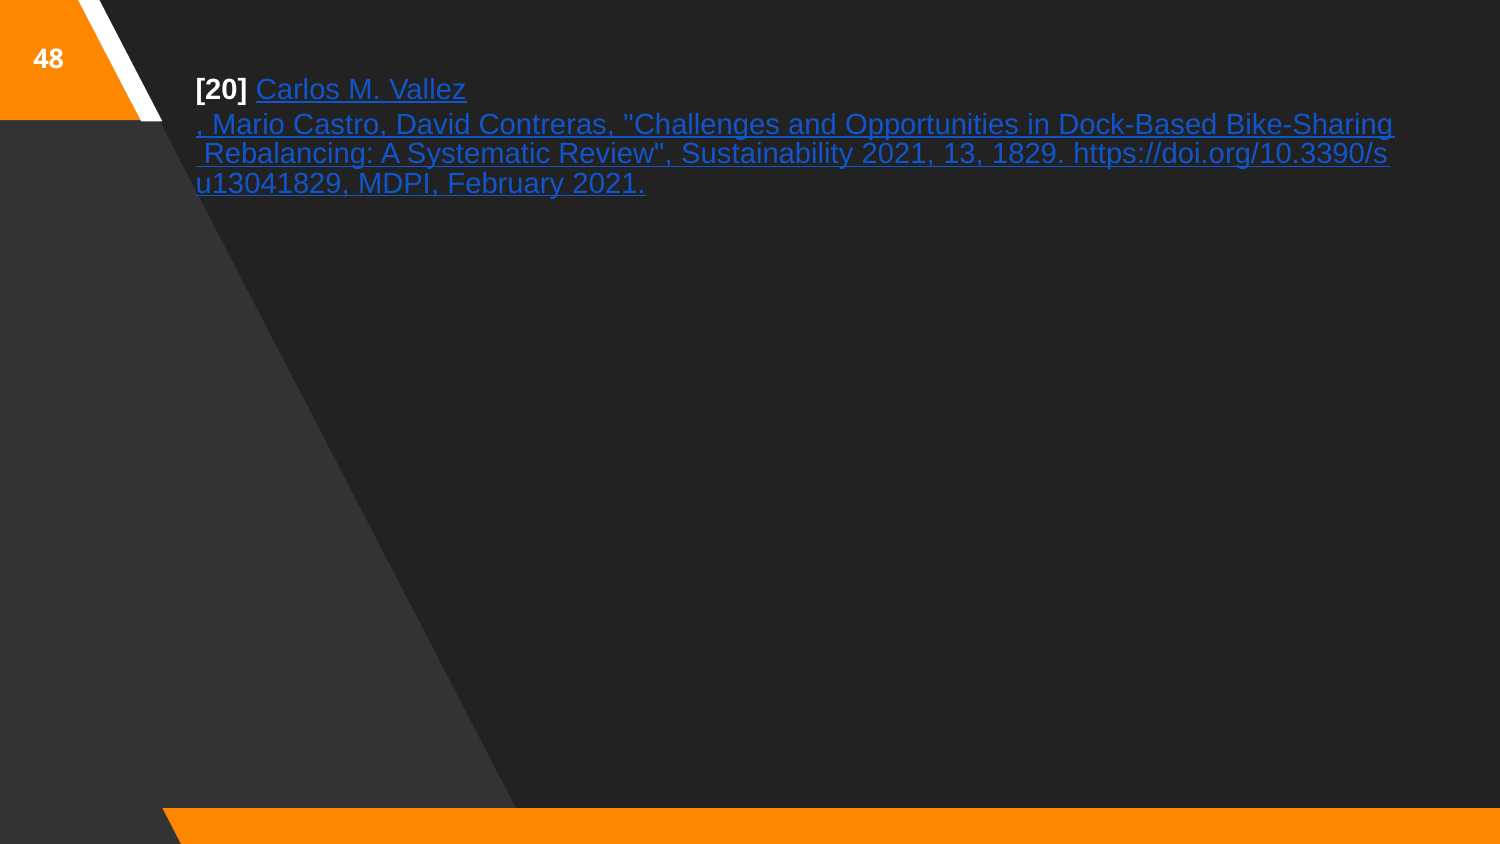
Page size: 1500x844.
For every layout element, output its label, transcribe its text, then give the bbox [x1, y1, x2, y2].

text_box [20] Carlos M. Vallez, Mario Castro, David Contreras, "Challenges and Opportunities in Dock-Based Bike-Sharing Rebalancing: A Systematic Review", Sustainability 2021, 13, 1829. https://doi.org/10.3390/su13041829, MDPI, February 2021. [180, 55, 1412, 788]
slide_number 48 [0, 0, 98, 121]
